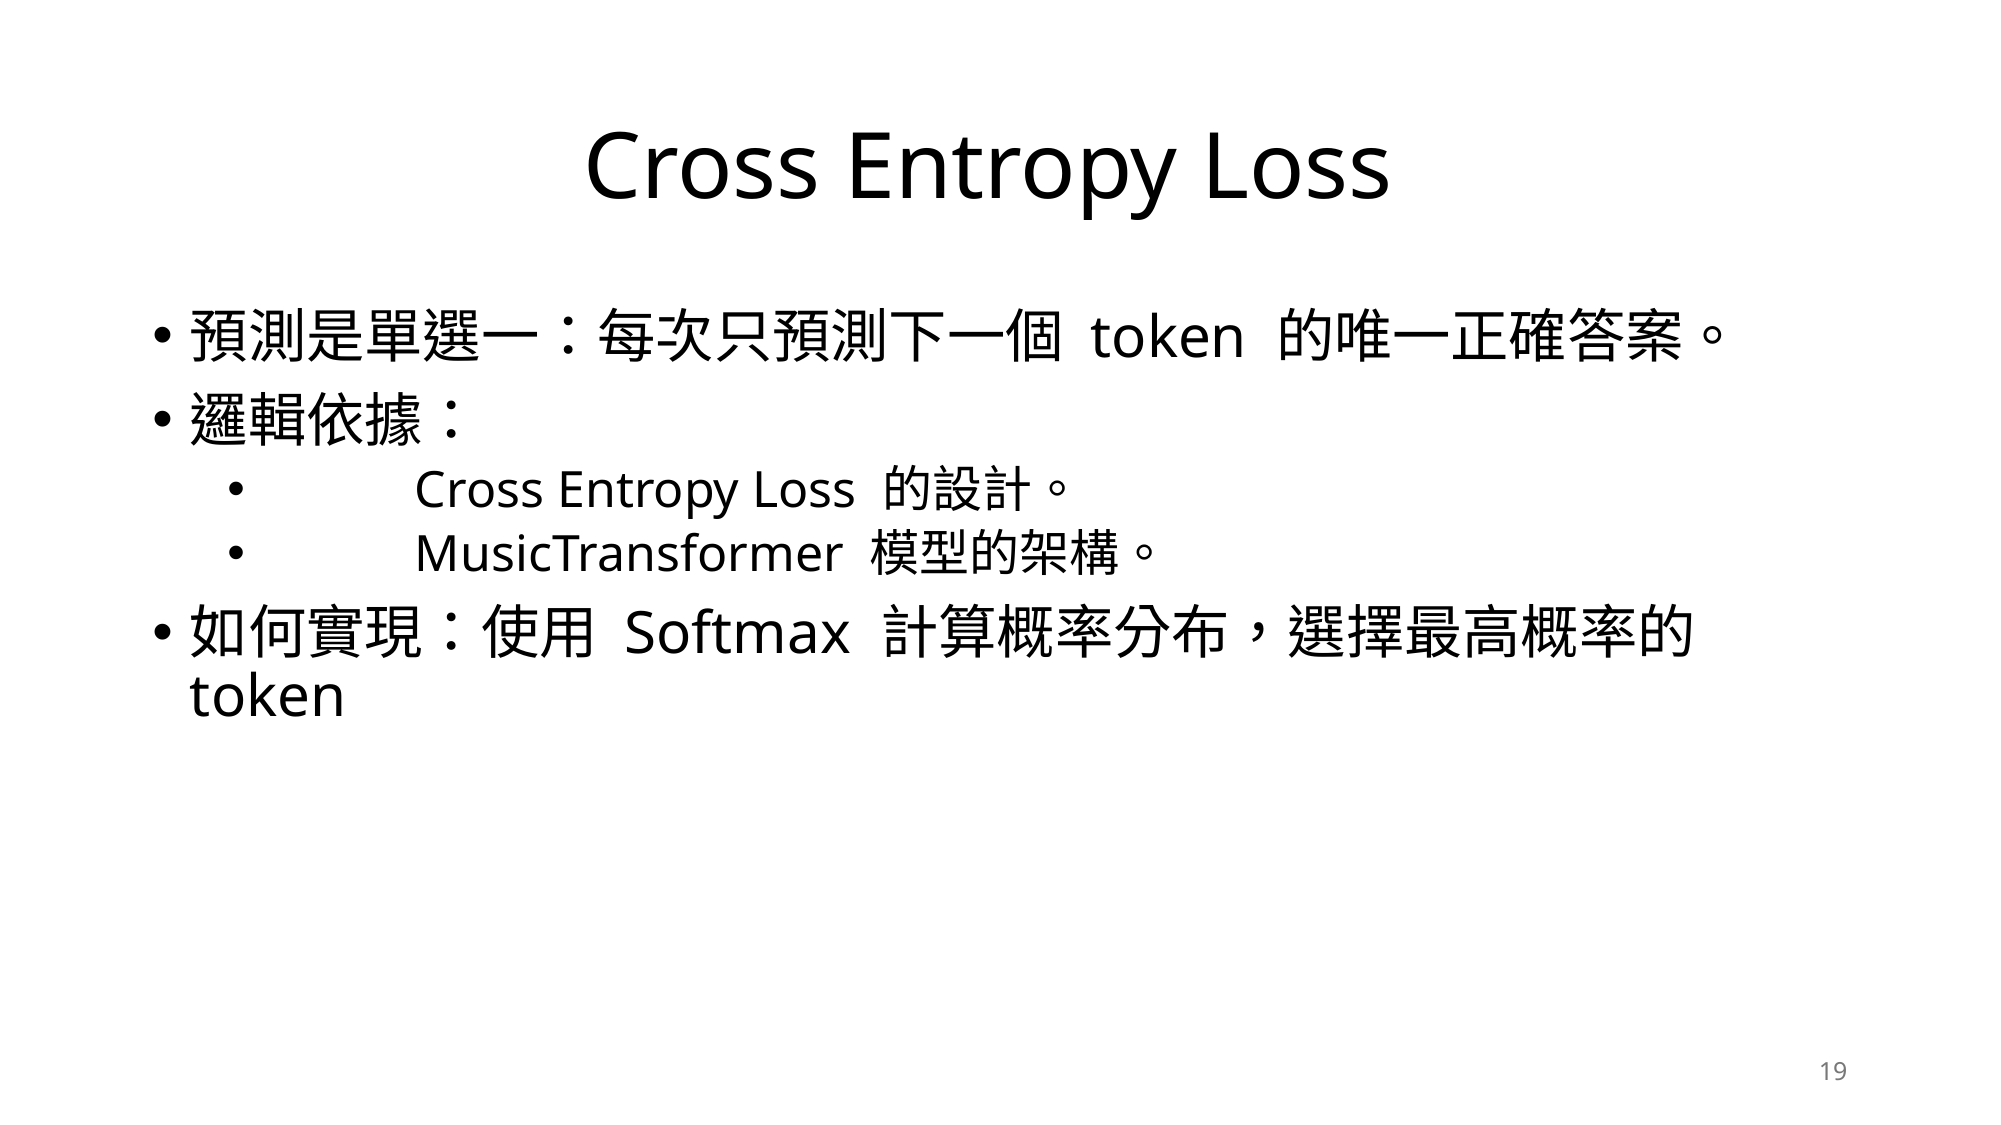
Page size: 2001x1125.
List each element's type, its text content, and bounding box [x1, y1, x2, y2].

slide_number 19 [1412, 1042, 1863, 1103]
list 預測是單選一：每次只預測下一個 token 的唯一正確答案。 邏輯依據： Cross Entropy Loss 的設計。 MusicTransformer 模型的架構。 如何實現：使用 Softmax 計算概率分布，選擇最高概率的 token [137, 299, 1863, 1014]
title Cross Entropy Loss [137, 59, 1863, 278]
